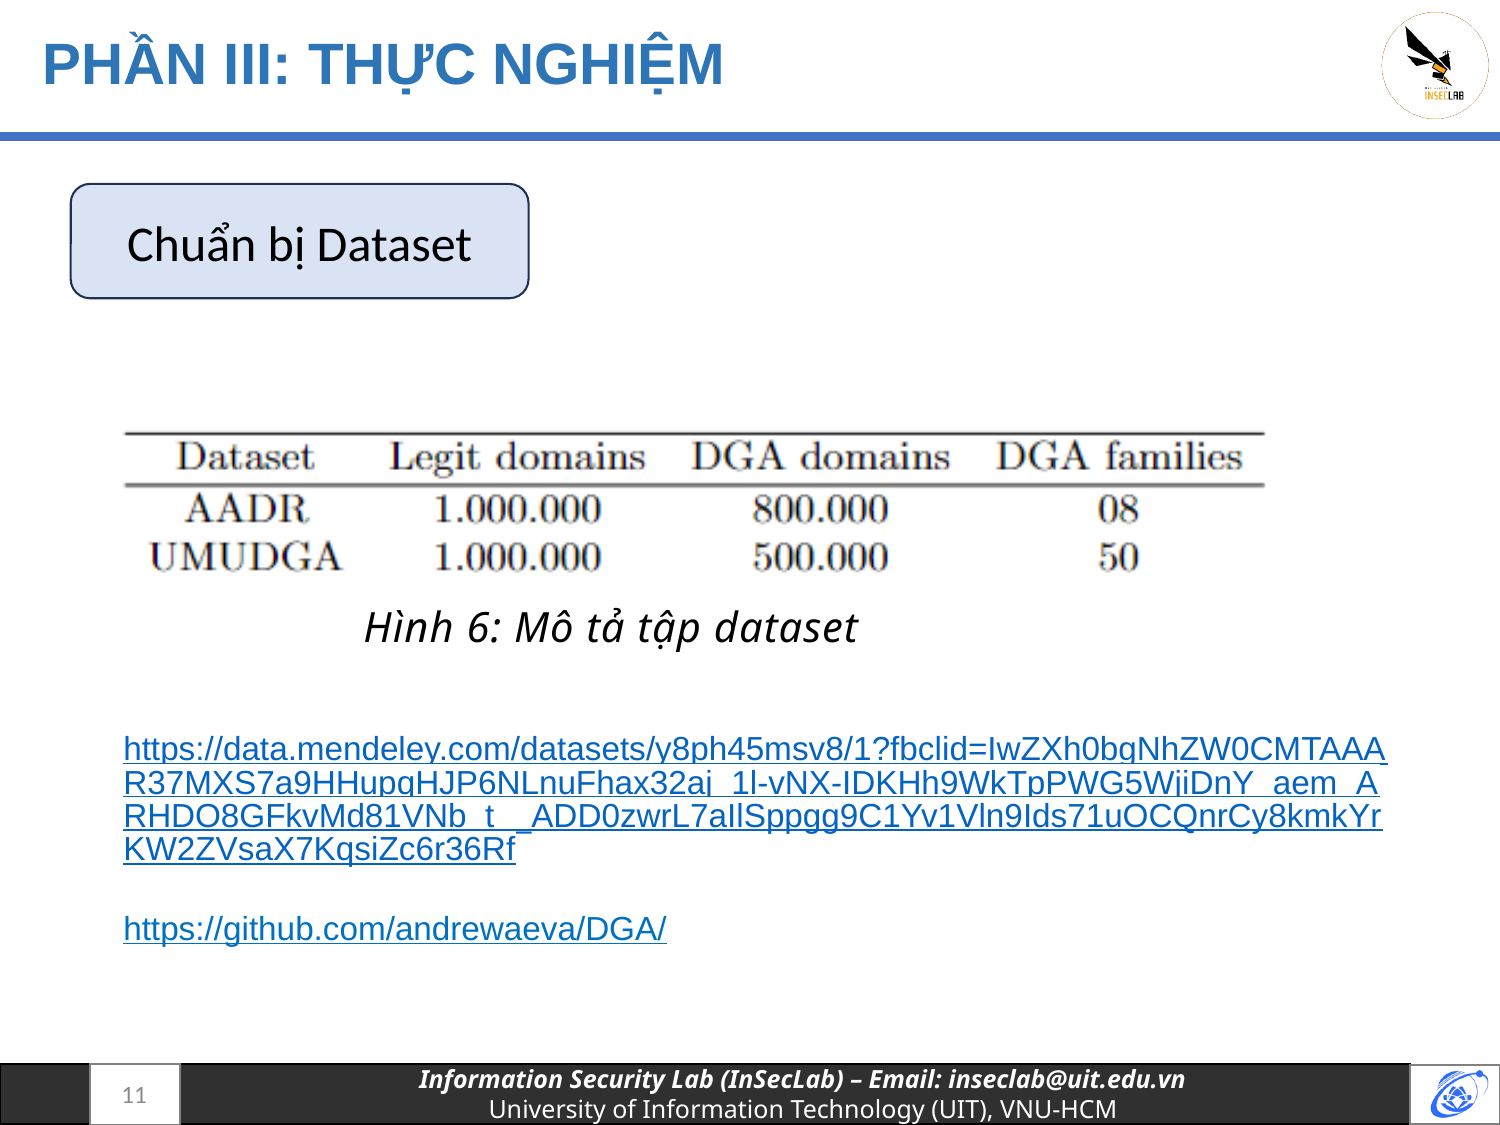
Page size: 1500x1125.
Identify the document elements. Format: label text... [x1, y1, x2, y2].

text_box Chuẩn bị Dataset [69, 182, 530, 300]
text_box Hình 6: Mô tả tập dataset [299, 630, 934, 651]
picture [108, 367, 1295, 589]
picture [1426, 1053, 1495, 1125]
title PHẦN III: THỰC NGHIỆM [27, 23, 1376, 108]
slide_number 11 [95, 1063, 162, 1124]
text_box https://data.mendeley.com/datasets/y8ph45msv8/1?fbclid=IwZXh0bgNhZW0CMTAAAR37MXS7a9HHupqHJP6NLnuFhax32aj_1l-vNX-IDKHh9WkTpPWG5WjiDnY_aem_ARHDO8GFkvMd81VNb_t__ADD0zwrL7aIlSppgg9C1Yv1Vln9Ids71uOCQnrCy8kmkYrKW2ZVsaX7KqsiZc6r36Rf https://github.com/andrewaeva/DGA/ [108, 720, 1418, 895]
picture [1375, 5, 1495, 125]
